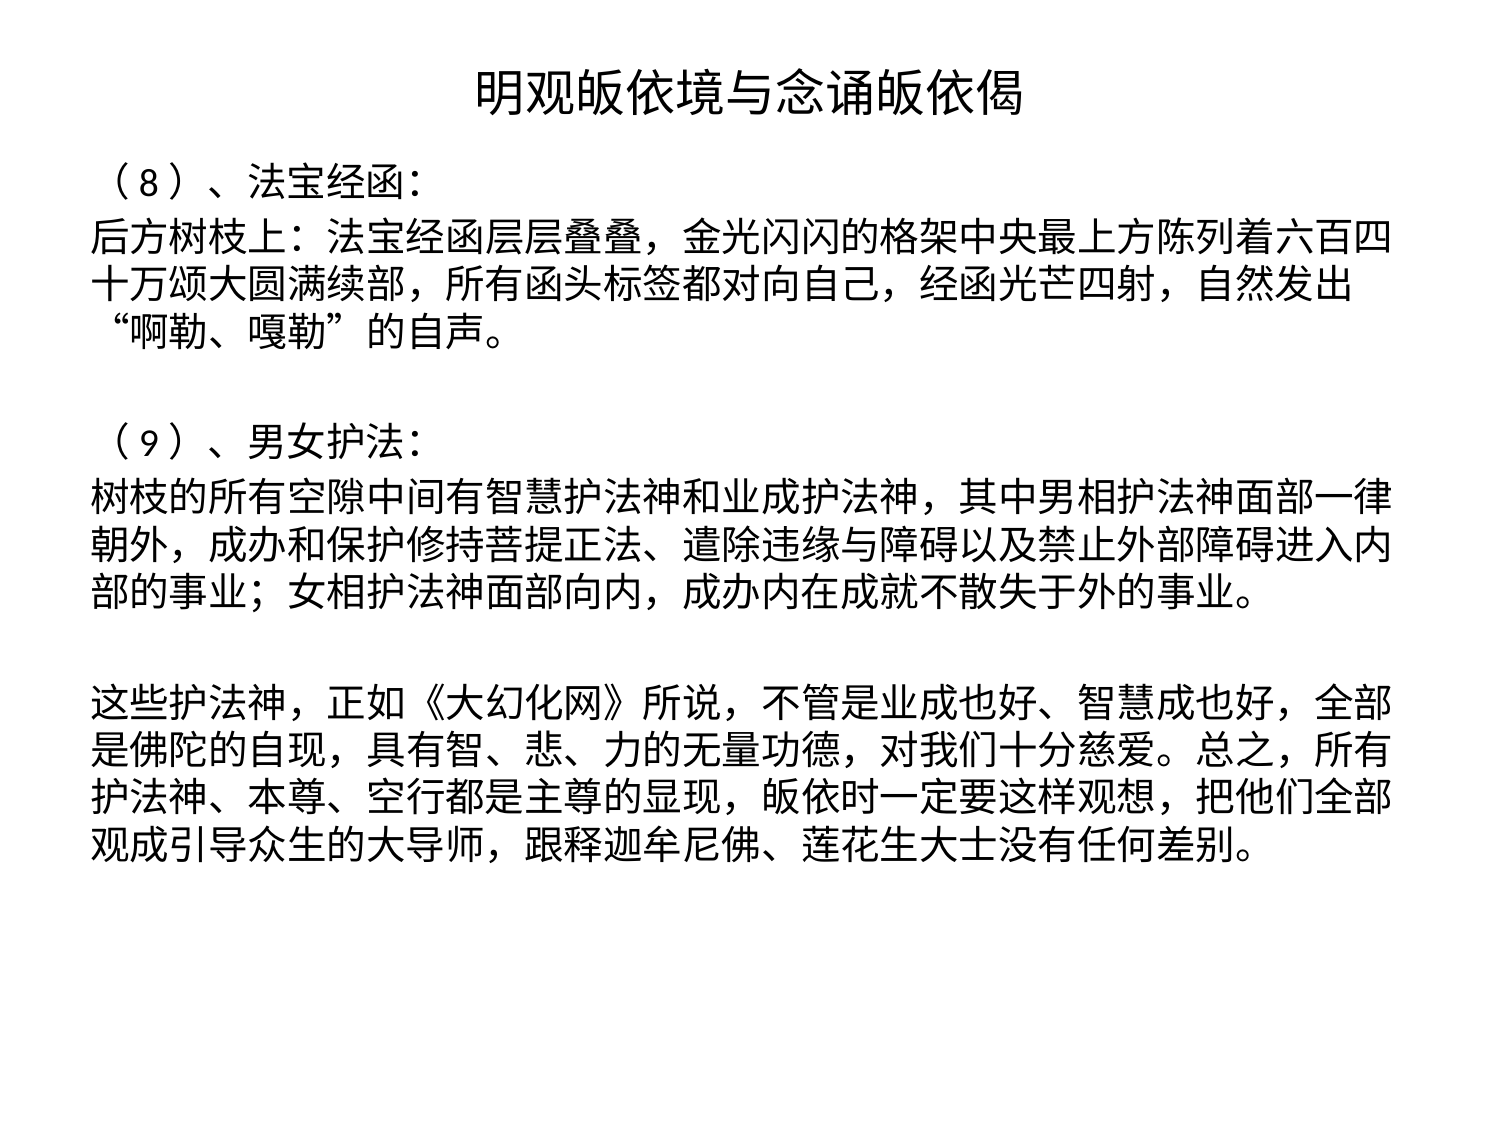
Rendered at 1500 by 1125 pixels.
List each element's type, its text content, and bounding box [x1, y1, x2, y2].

title 明观皈依境与念诵皈依偈 [75, 45, 1425, 138]
list （8）、法宝经函： 后方树枝上：法宝经函层层叠叠，金光闪闪的格架中央最上方陈列着六百四十万颂大圆满续部，所有函头标签都对向自己，经函光芒四射，自然发出“啊勒、嘎勒”的自声。 （9）、男女护法： 树枝的所有空隙中间有智慧护法神和业成护法神，其中男相护法神面部一律朝外，成办和保护修持菩提正法、遣除违缘与障碍以及禁止外部障碍进入内部的事业；女相护法神面部向内，成办内在成就不散失于外的事业。 这些护法神，正如《大幻化网》所说，不管是业成也好、智慧成也好，全部是佛陀的自现，具有智、悲、力的无量功德，对我们十分慈爱。总之，所有护法神、本尊、空行都是主尊的显现，皈依时一定要这样观想，把他们全部观成引导众生的大导师，跟释迦牟尼佛、莲花生大士没有任何差别。 [75, 149, 1425, 1005]
